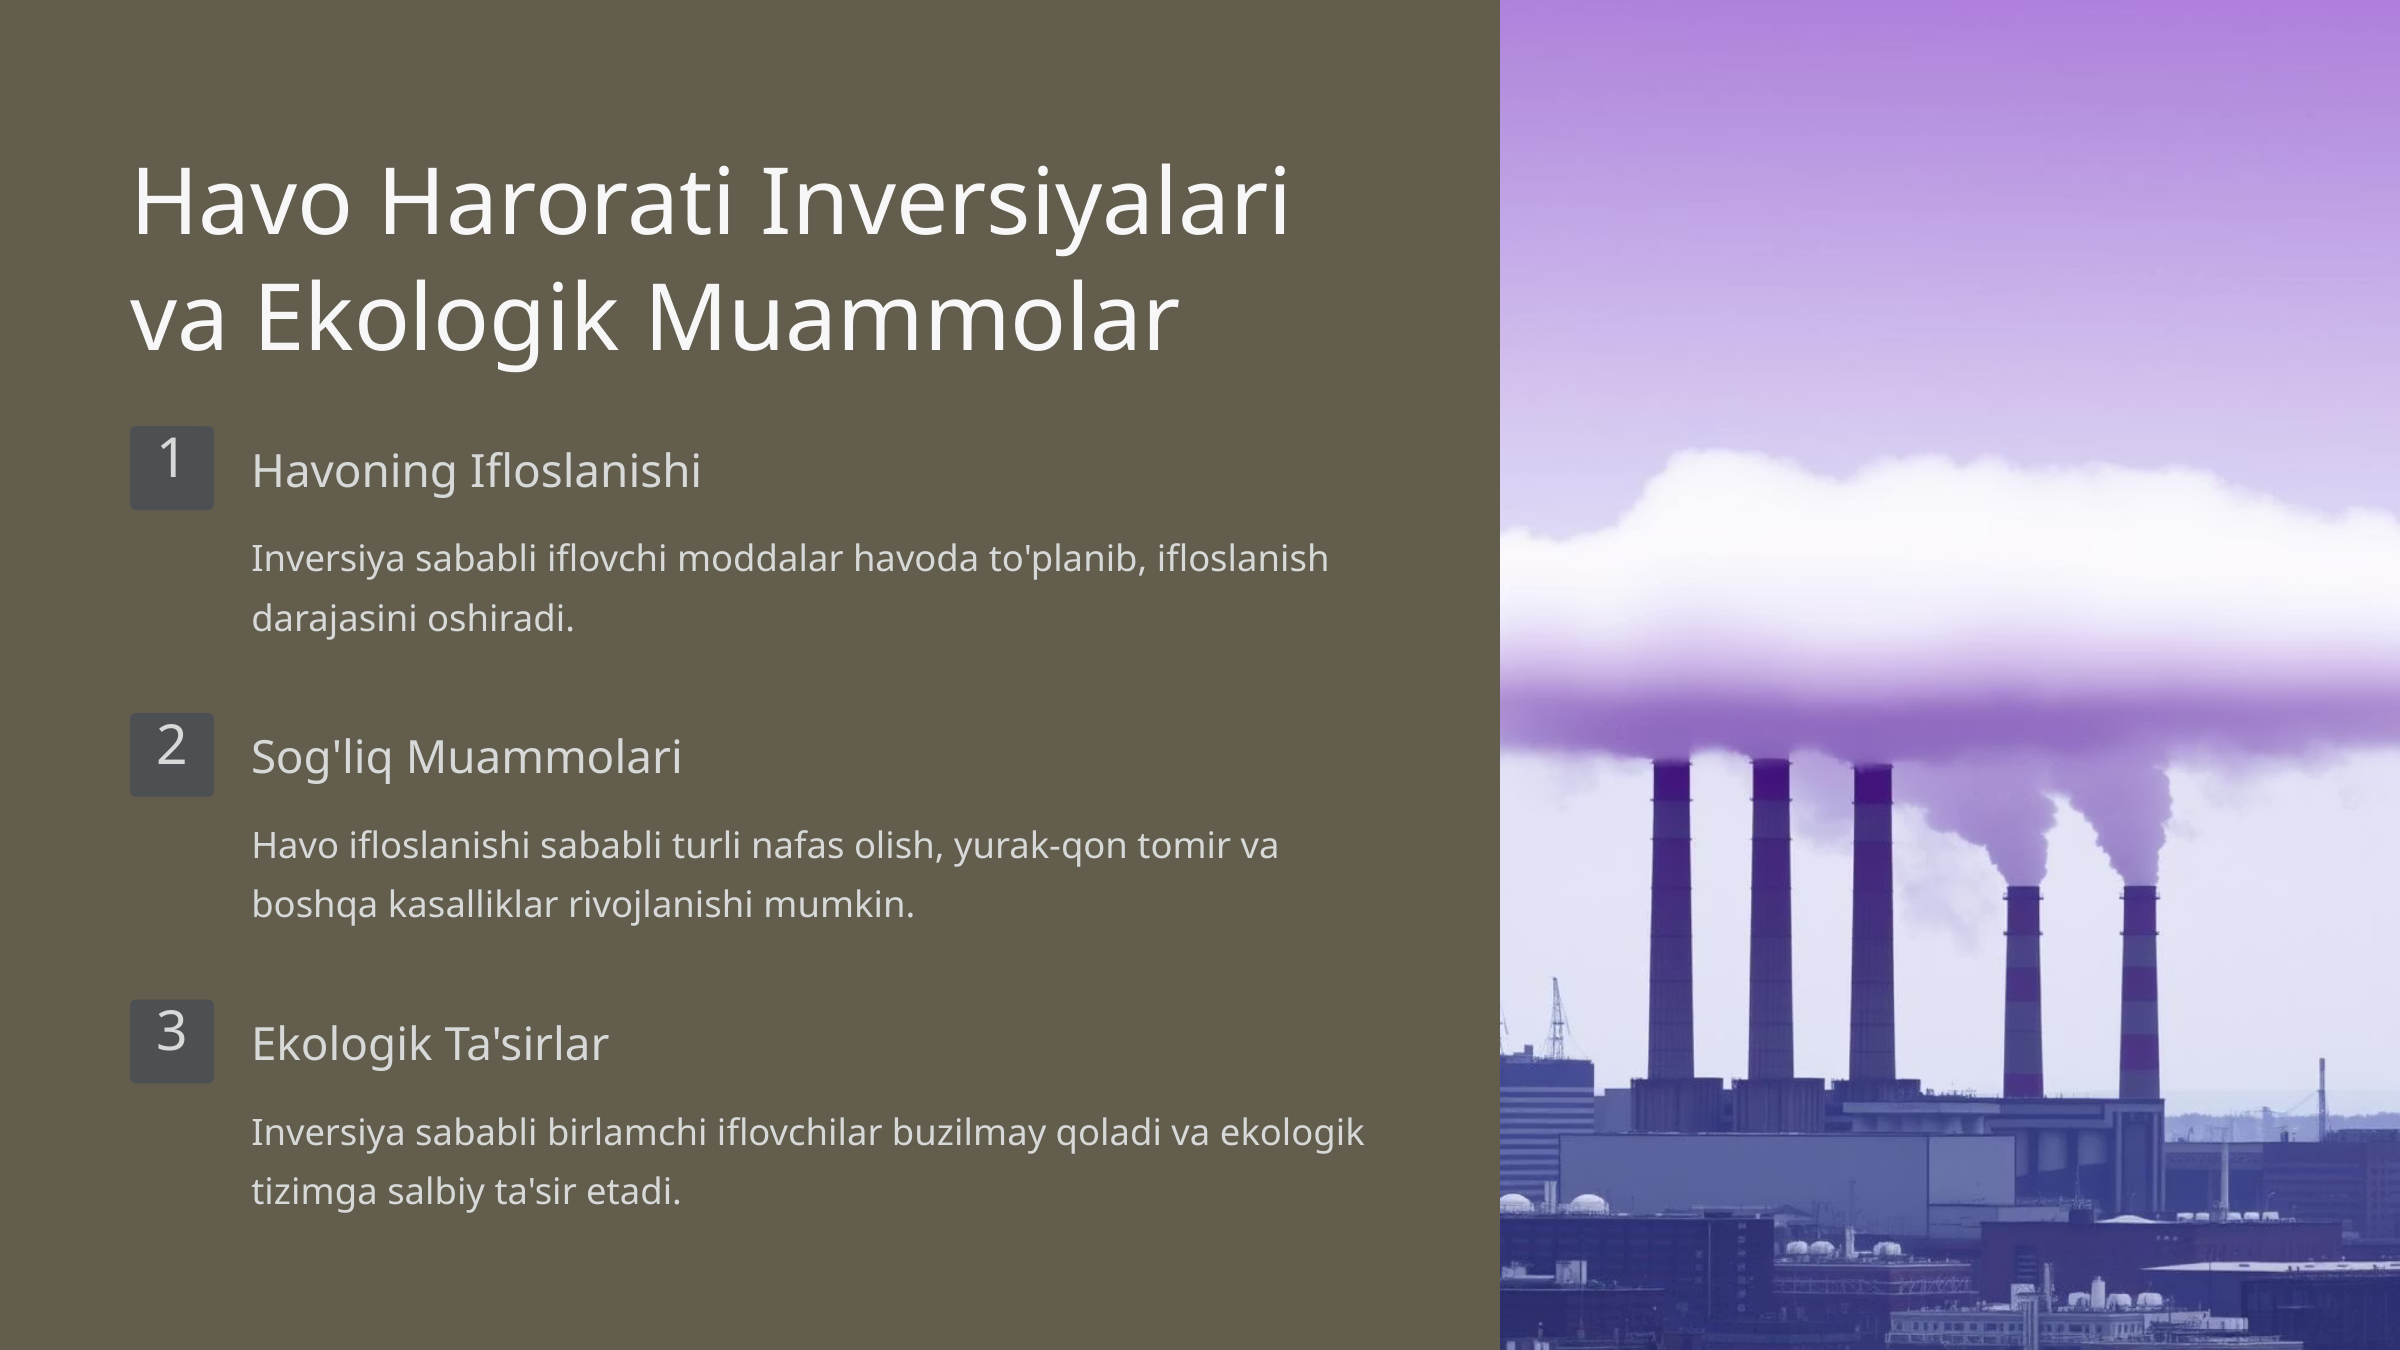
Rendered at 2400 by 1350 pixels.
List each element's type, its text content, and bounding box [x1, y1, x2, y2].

text_box 3 [144, 1006, 200, 1077]
text_box Havo Harorati Inversiyalari va Ekologik Muammolar [130, 137, 1370, 371]
text_box 2 [144, 720, 200, 790]
text_box Sog'liq Muammolari [251, 725, 717, 784]
text_box [130, 999, 214, 1084]
text_box Havo ifloslanishi sababli turli nafas olish, yurak-qon tomir va boshqa kasalliklar rivojlanishi mumkin. [251, 806, 1370, 926]
text_box Inversiya sababli iflovchi moddalar havoda to'planib, ifloslanish darajasini oshiradi. [251, 519, 1370, 639]
text_box [130, 426, 214, 511]
text_box Havoning Ifloslanishi [251, 439, 717, 498]
text_box 1 [144, 433, 200, 503]
text_box Ekologik Ta'sirlar [251, 1012, 717, 1071]
text_box Inversiya sababli birlamchi iflovchilar buzilmay qoladi va ekologik tizimga salbiy ta'sir etadi. [251, 1092, 1370, 1212]
text_box [130, 712, 214, 797]
picture [1499, 0, 2400, 1350]
